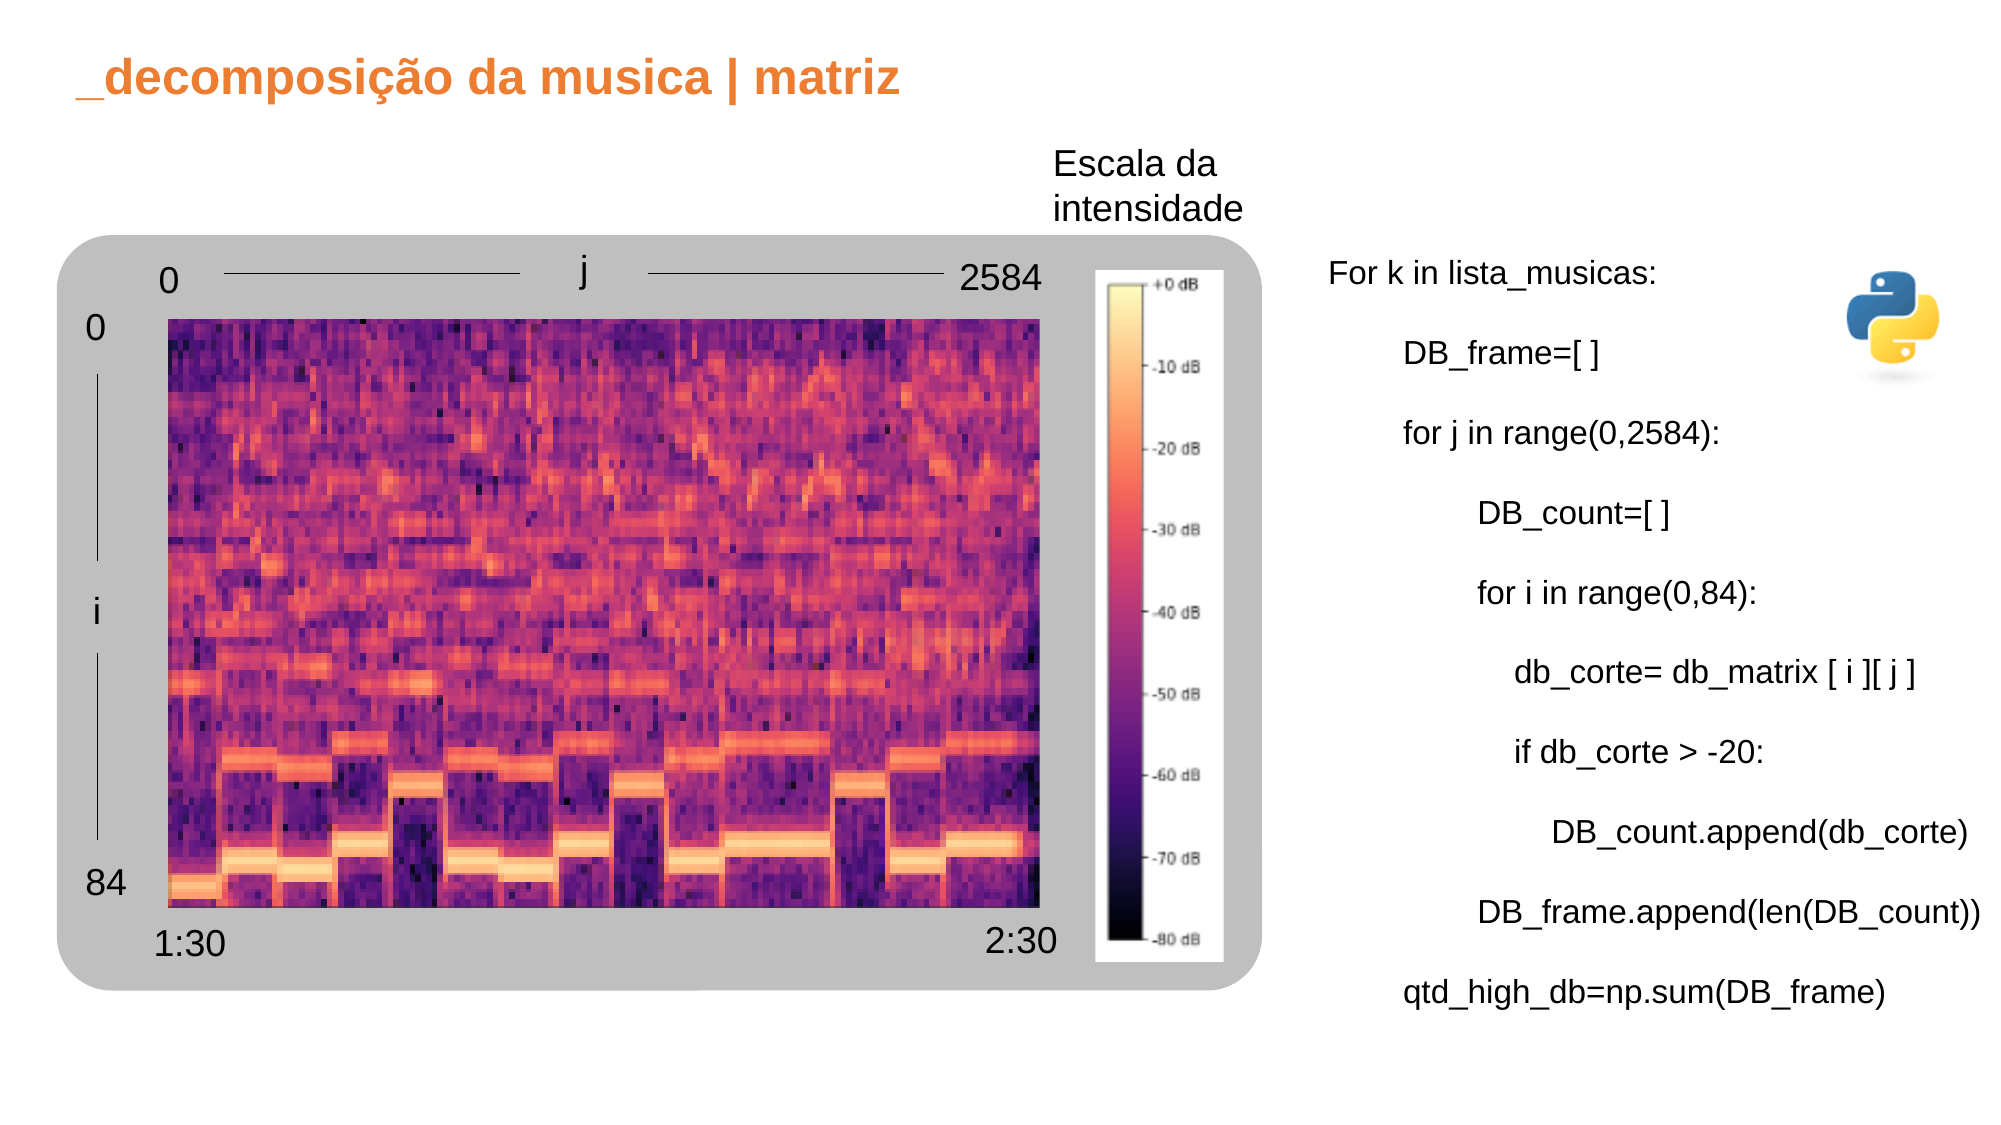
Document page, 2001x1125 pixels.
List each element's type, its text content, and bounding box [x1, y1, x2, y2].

text_box 84 [70, 850, 142, 911]
text_box Escala da intensidade [1038, 131, 1259, 237]
text_box _decomposição da musica | matriz [61, 37, 917, 112]
text_box [55, 234, 1264, 992]
picture [1828, 244, 1955, 413]
text_box j [565, 238, 604, 298]
picture [168, 319, 1040, 908]
text_box 2584 [944, 245, 1058, 306]
text_box 0 [70, 295, 122, 356]
picture [1095, 270, 1224, 962]
text_box 2:30 [970, 908, 1073, 969]
text_box For k in lista_musicas: DB_frame=[ ] for j in range(0,2584): DB_count=[ ] for i in range(0,84): db_corte= db_matrix [ i ][ j ] if db_corte > -20: DB_count.append(db_corte) DB_frame.append(len(DB_count)) qtd_high_db=np.sum(DB_frame) [1313, 244, 2000, 1018]
text_box 1:30 [138, 911, 242, 971]
text_box i [78, 579, 117, 640]
text_box 0 [143, 248, 195, 309]
